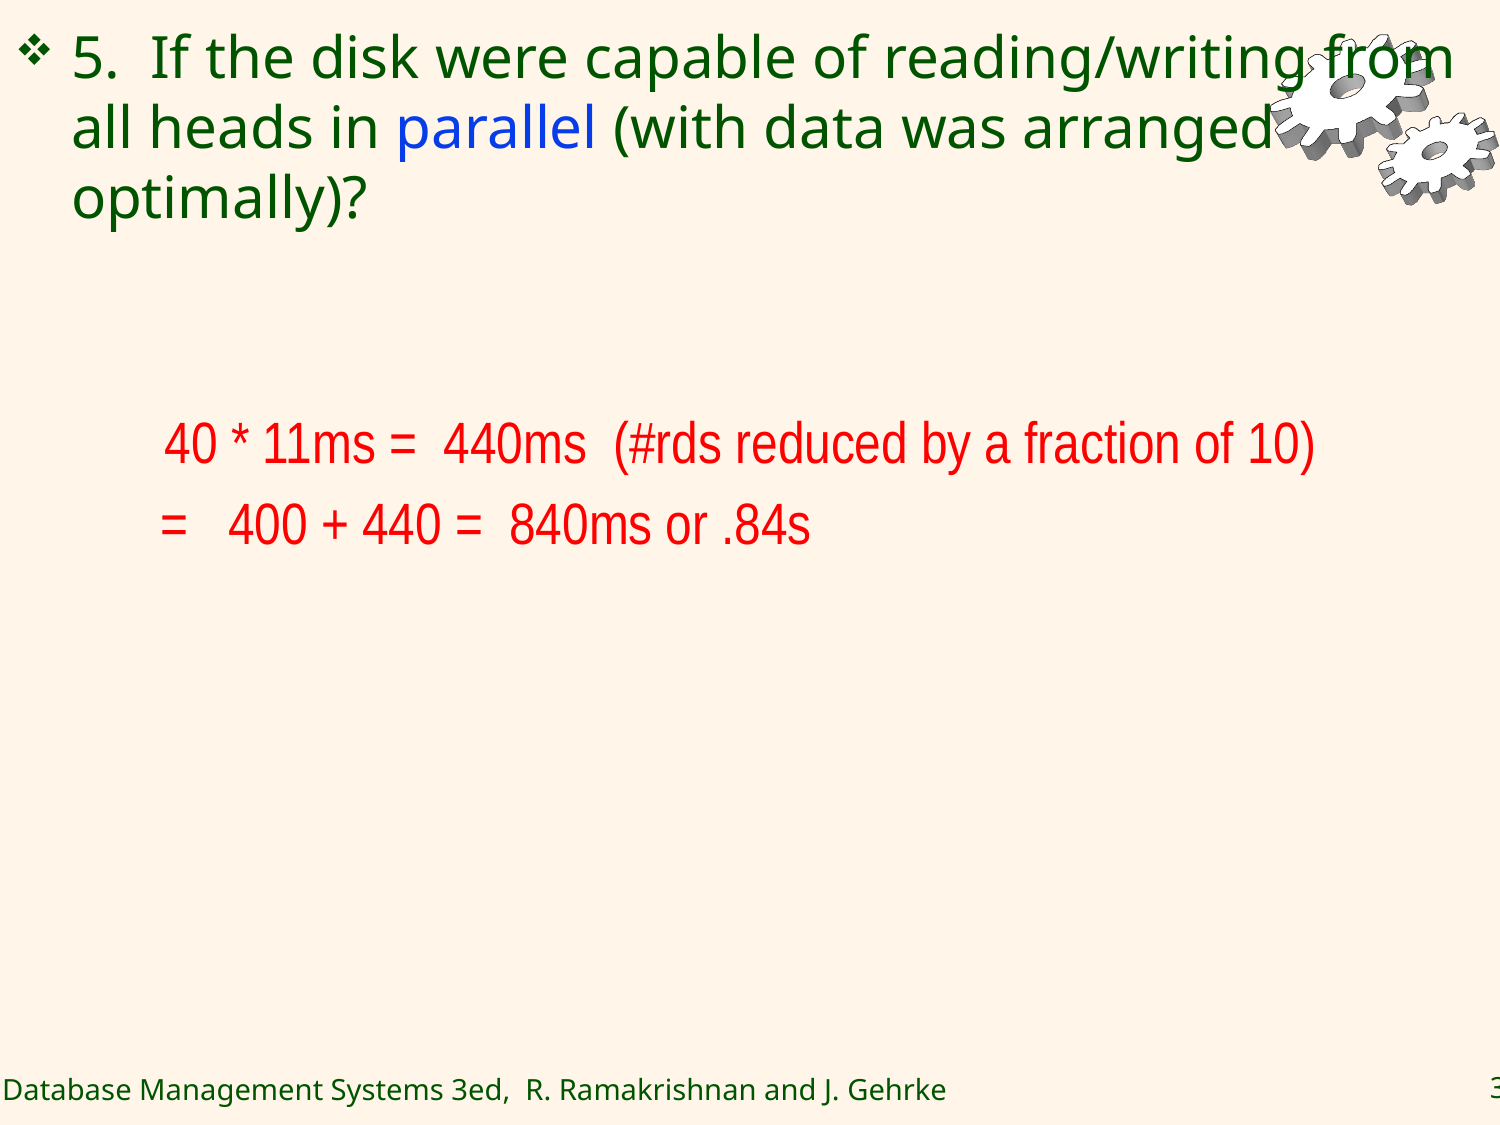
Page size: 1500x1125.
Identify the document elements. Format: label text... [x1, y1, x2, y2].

list 5. If the disk were capable of reading/writing from all heads in parallel (with data was arranged optimally)? 40 * 11ms = 440ms (#rds reduced by a fraction of 10) = 400 + 440 = 840ms or .84s [0, 12, 1500, 749]
